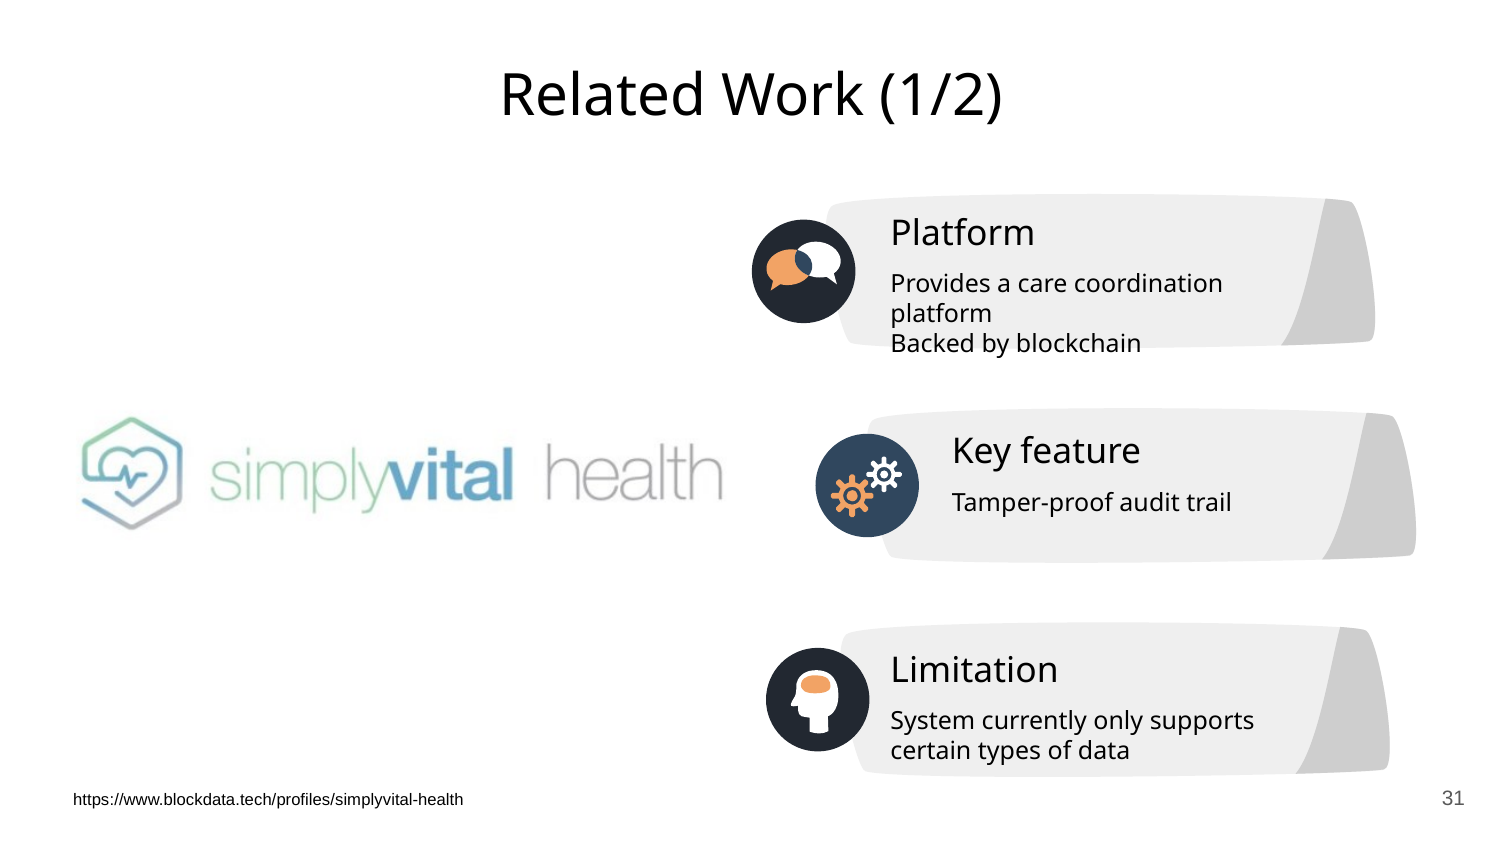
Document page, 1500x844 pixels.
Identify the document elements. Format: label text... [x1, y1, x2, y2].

text_box Related Work (1/2) [117, 52, 1385, 132]
slide_number 31 [1389, 764, 1480, 830]
text_box https://www.blockdata.tech/profiles/simplyvital-health [58, 781, 501, 817]
picture [58, 282, 746, 667]
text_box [751, 193, 1427, 778]
